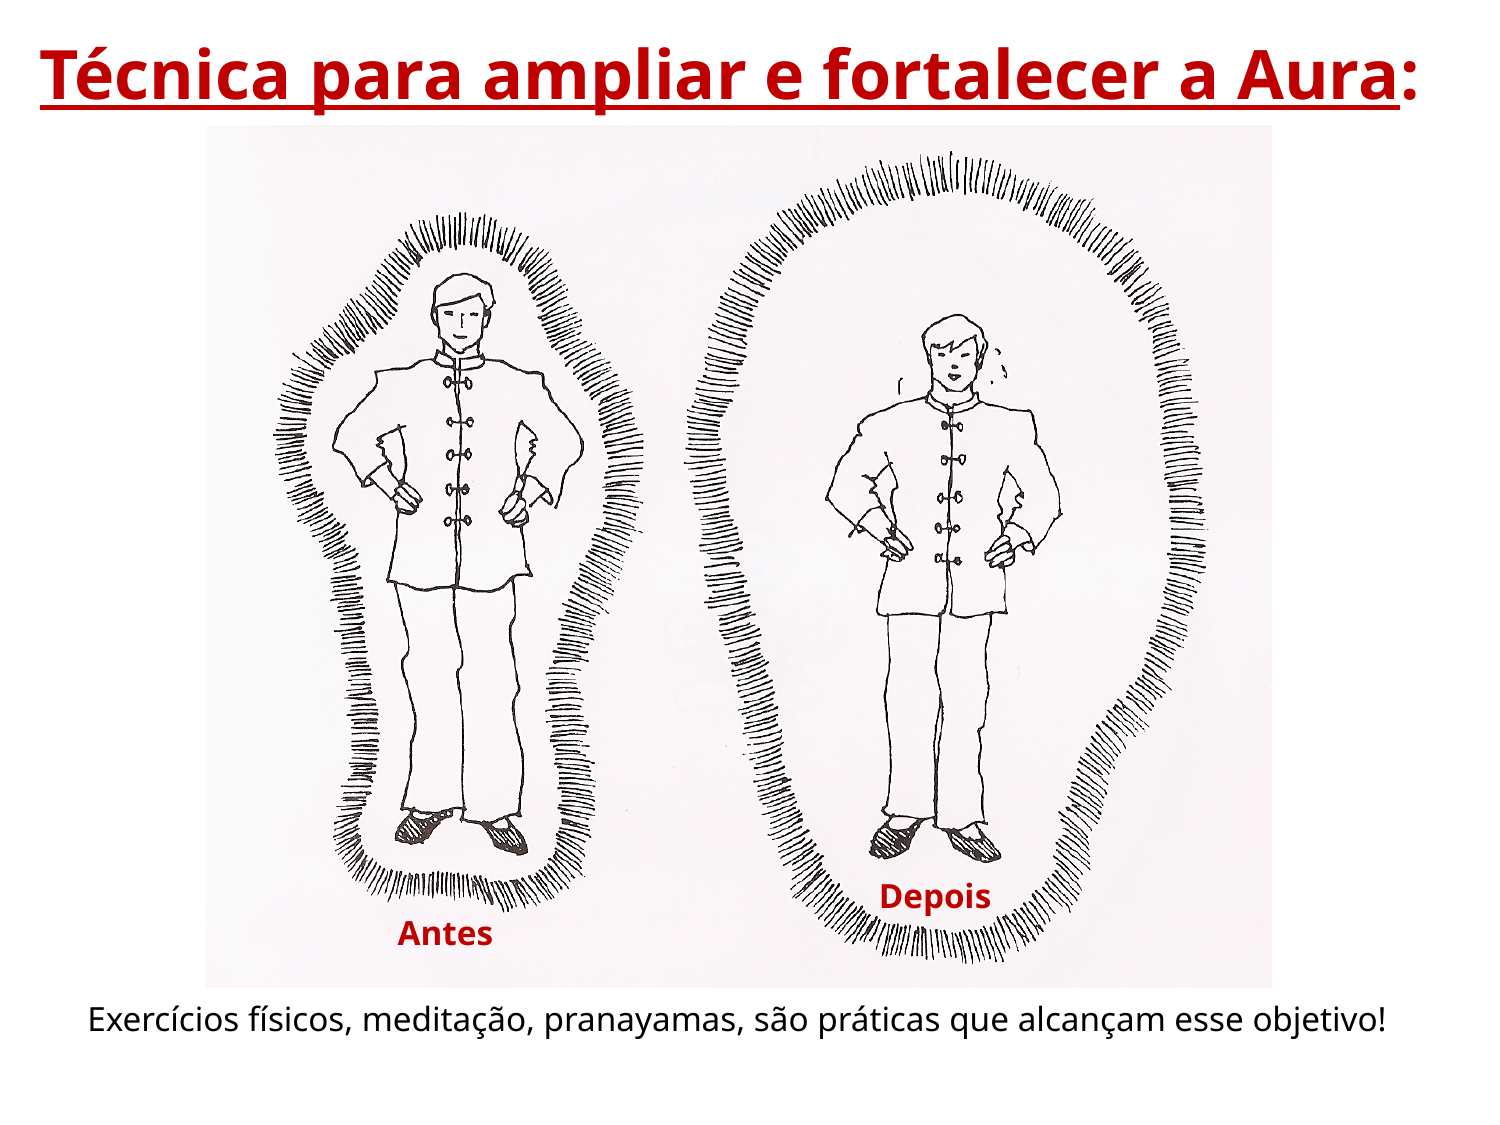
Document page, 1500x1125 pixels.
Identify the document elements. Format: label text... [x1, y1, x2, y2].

title Técnica para ampliar e fortalecer a Aura: [24, 19, 1436, 126]
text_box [64, 125, 1412, 1047]
